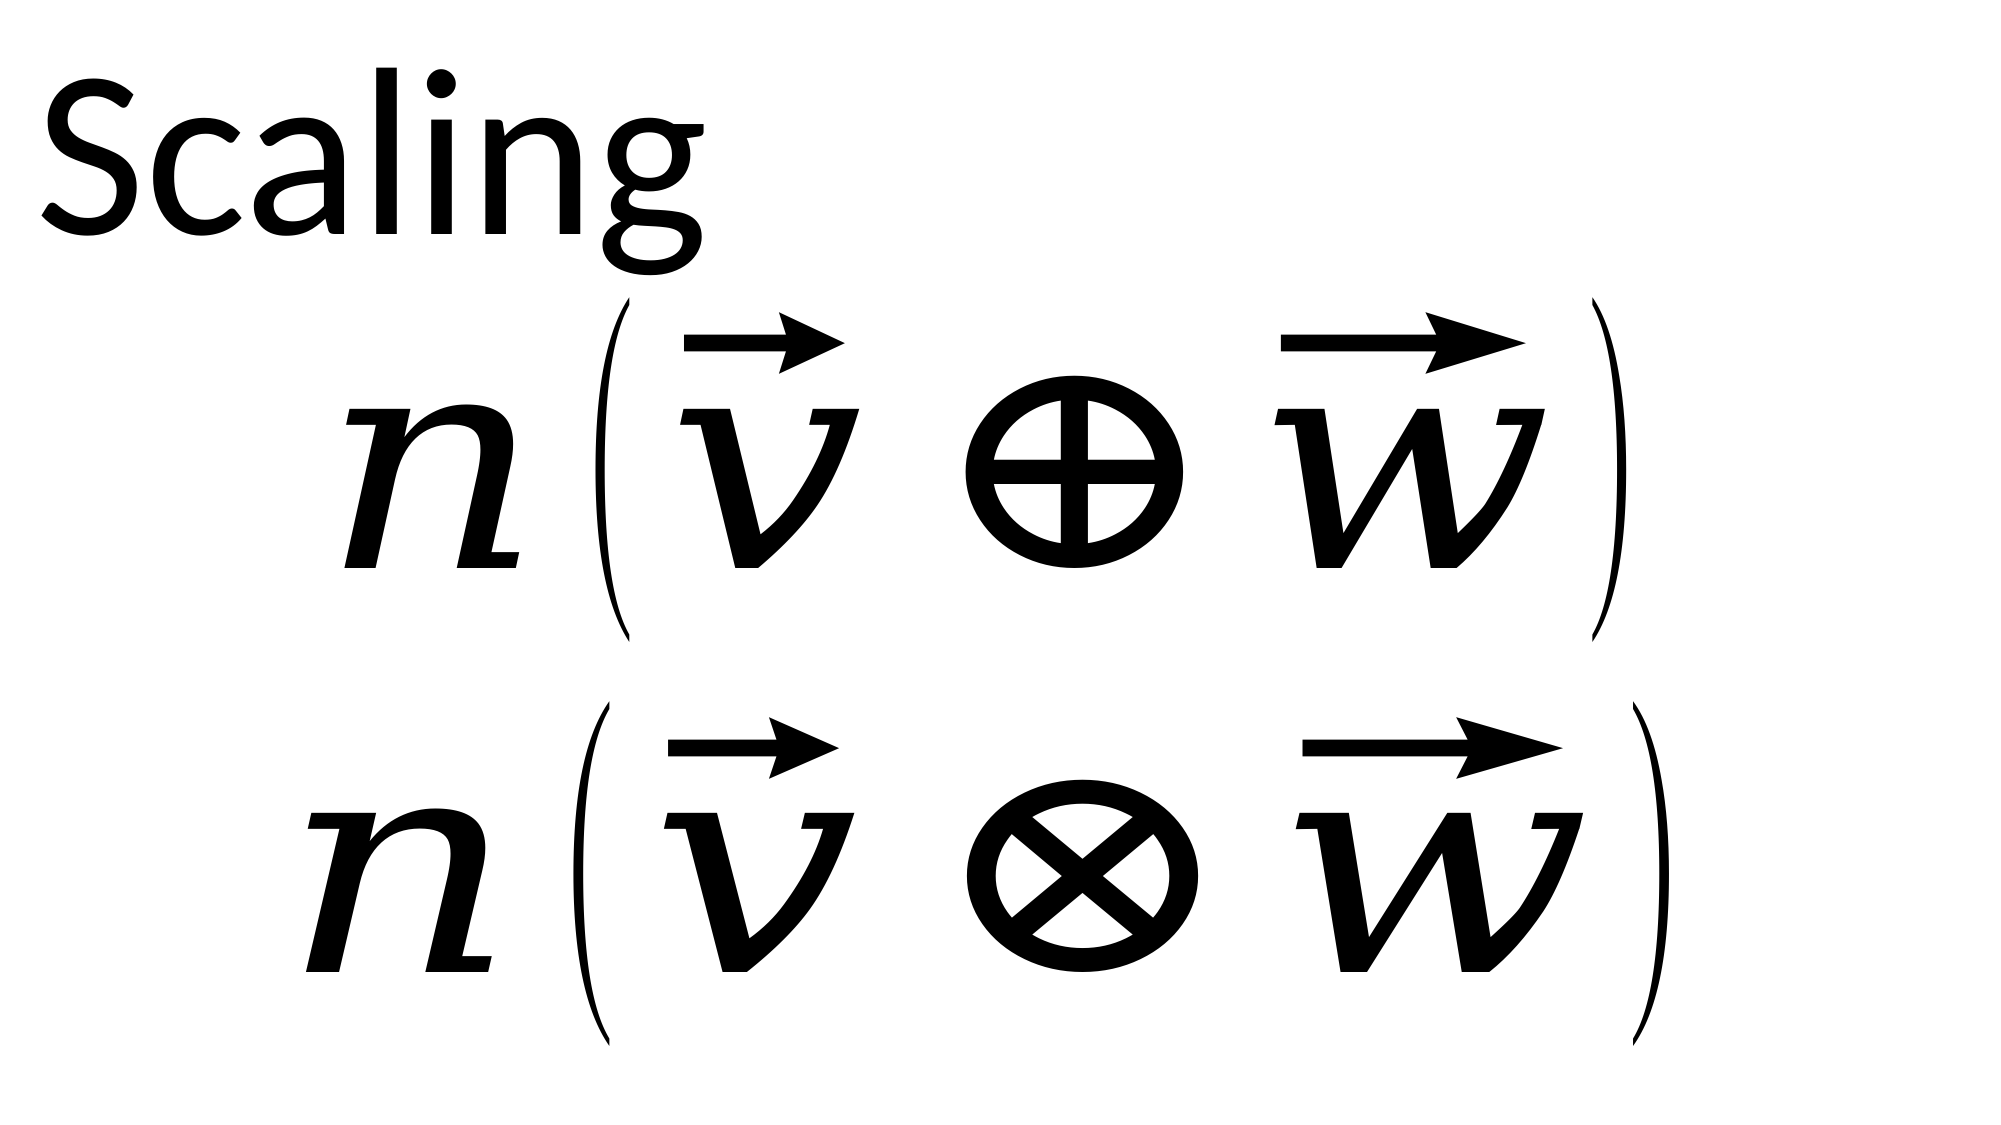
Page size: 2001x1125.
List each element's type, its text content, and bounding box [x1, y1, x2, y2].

text_box Scaling [20, 0, 738, 290]
